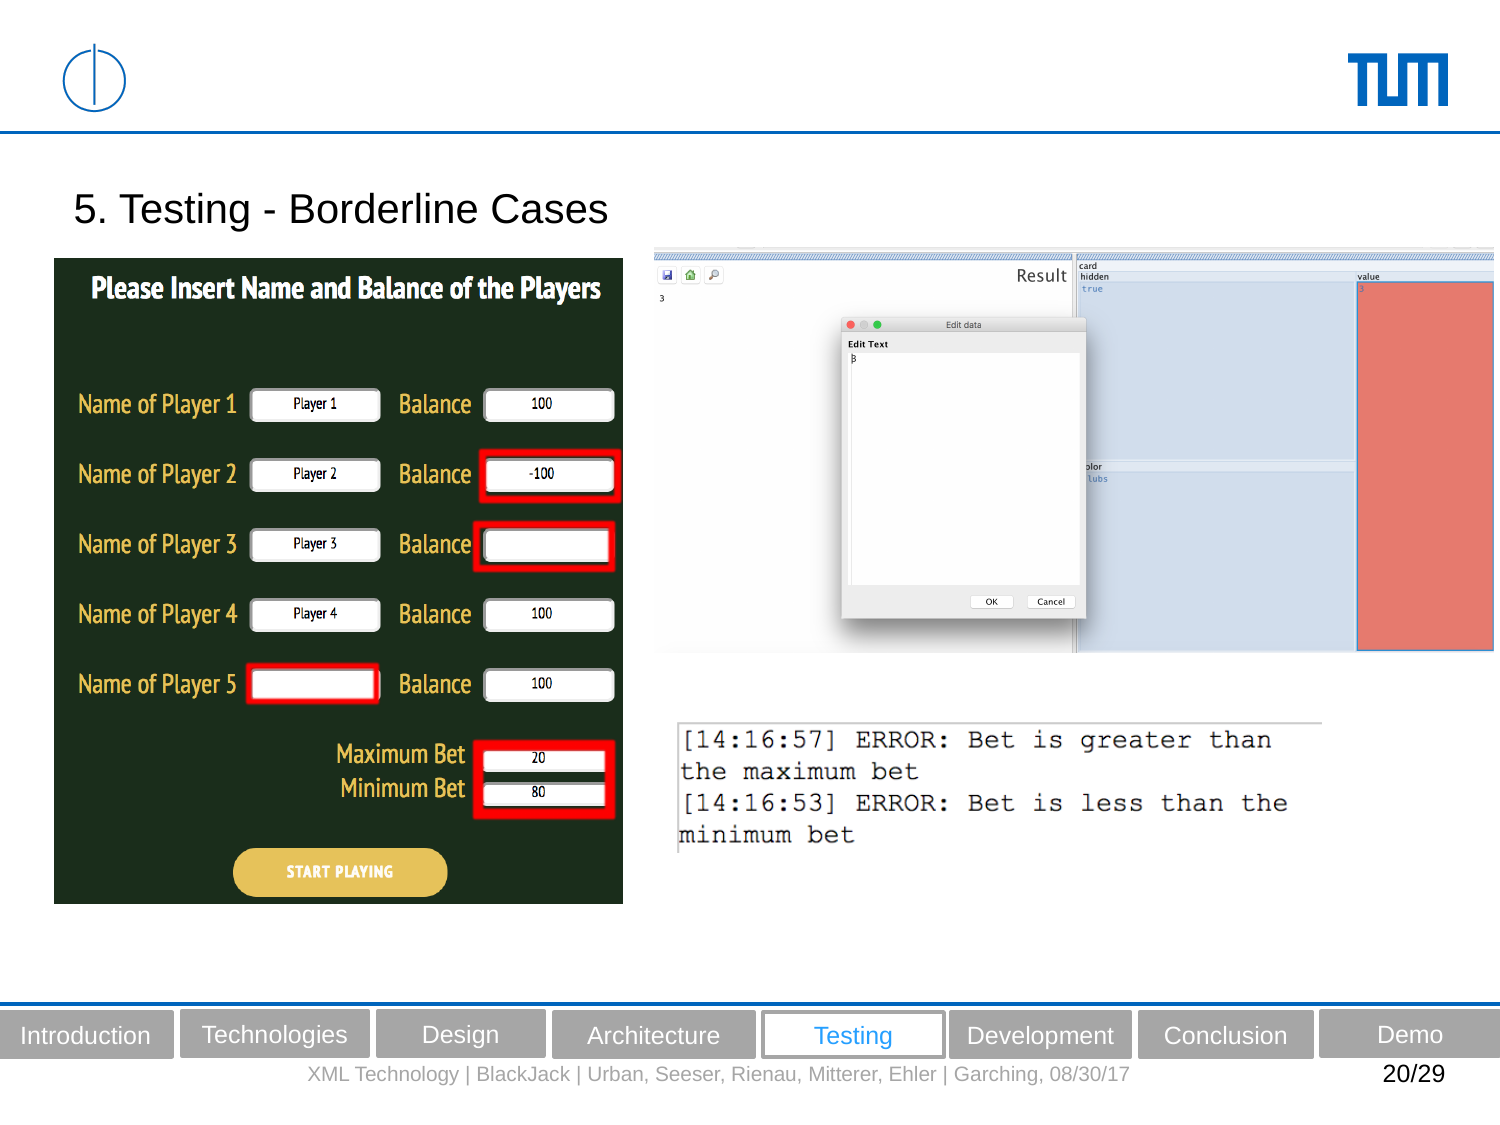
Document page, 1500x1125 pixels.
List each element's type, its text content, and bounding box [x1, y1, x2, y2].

picture [54, 258, 623, 904]
text_box Design [376, 1009, 546, 1058]
text_box Development [949, 1010, 1132, 1059]
text_box Introduction [0, 1010, 174, 1059]
text_box Testing [761, 1010, 946, 1059]
footer XML Technology | BlackJack | Urban, Seeser, Rienau, Mitterer, Ehler | Garching, 08/30/17 [164, 1042, 1109, 1103]
text_box Architecture [552, 1010, 756, 1059]
title 5. Testing - Borderline Cases [58, 162, 1278, 222]
text_box Technologies [180, 1009, 370, 1058]
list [673, 718, 1322, 853]
picture [653, 247, 1494, 653]
picture [58, 39, 130, 117]
slide_number 20/29 [1109, 1042, 1446, 1103]
text_box Demo [1319, 1009, 1500, 1058]
text_box Conclusion [1138, 1010, 1314, 1059]
